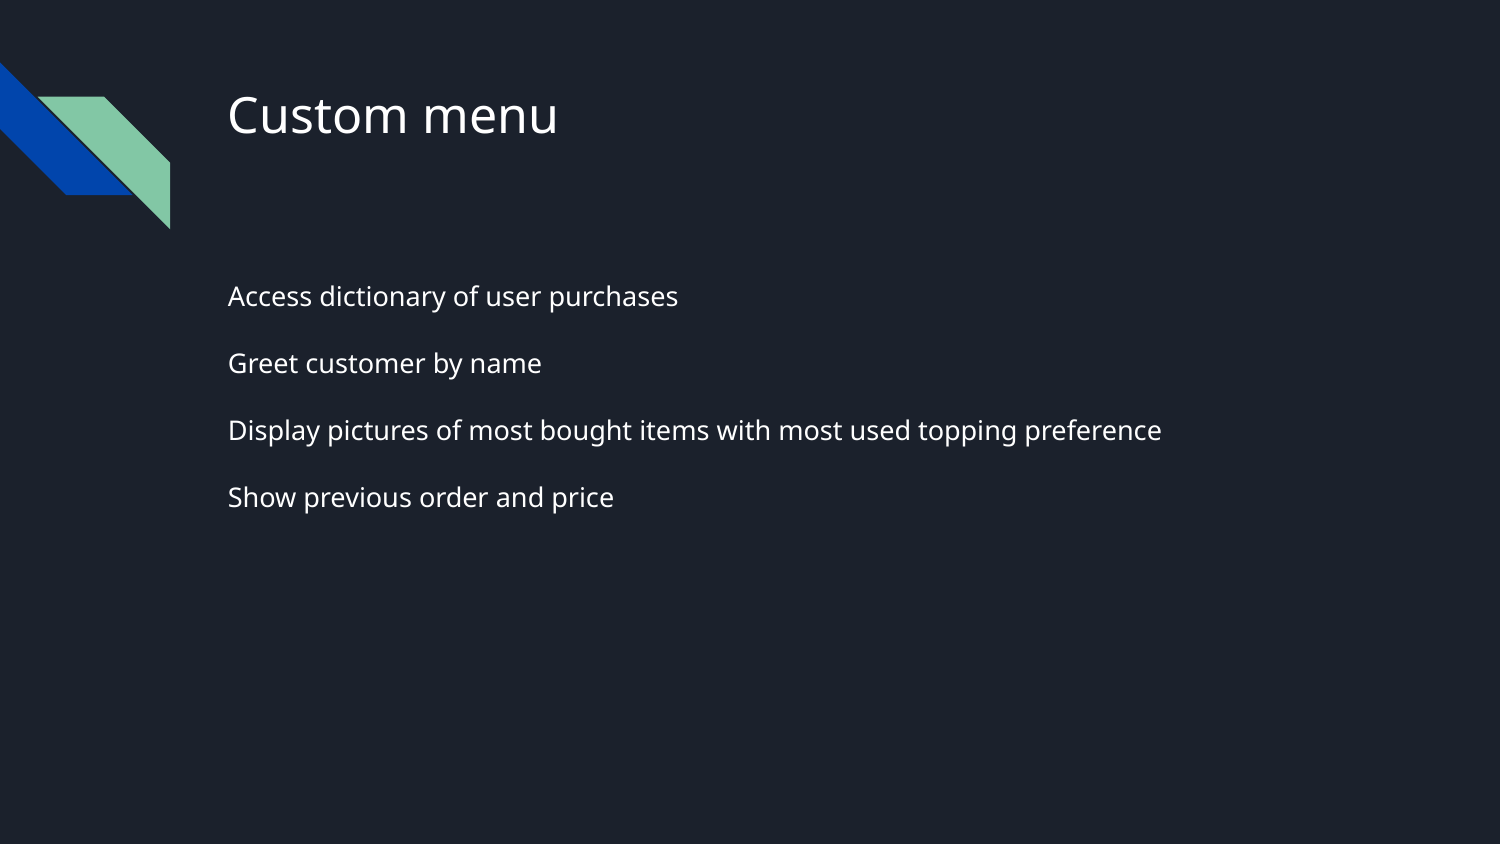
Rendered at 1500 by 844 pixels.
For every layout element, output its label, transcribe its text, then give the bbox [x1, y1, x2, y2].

title Custom menu [212, 64, 1368, 215]
list Access dictionary of user purchases Greet customer by name Display pictures of most bought items with most used topping preference Show previous order and price [212, 257, 1368, 735]
